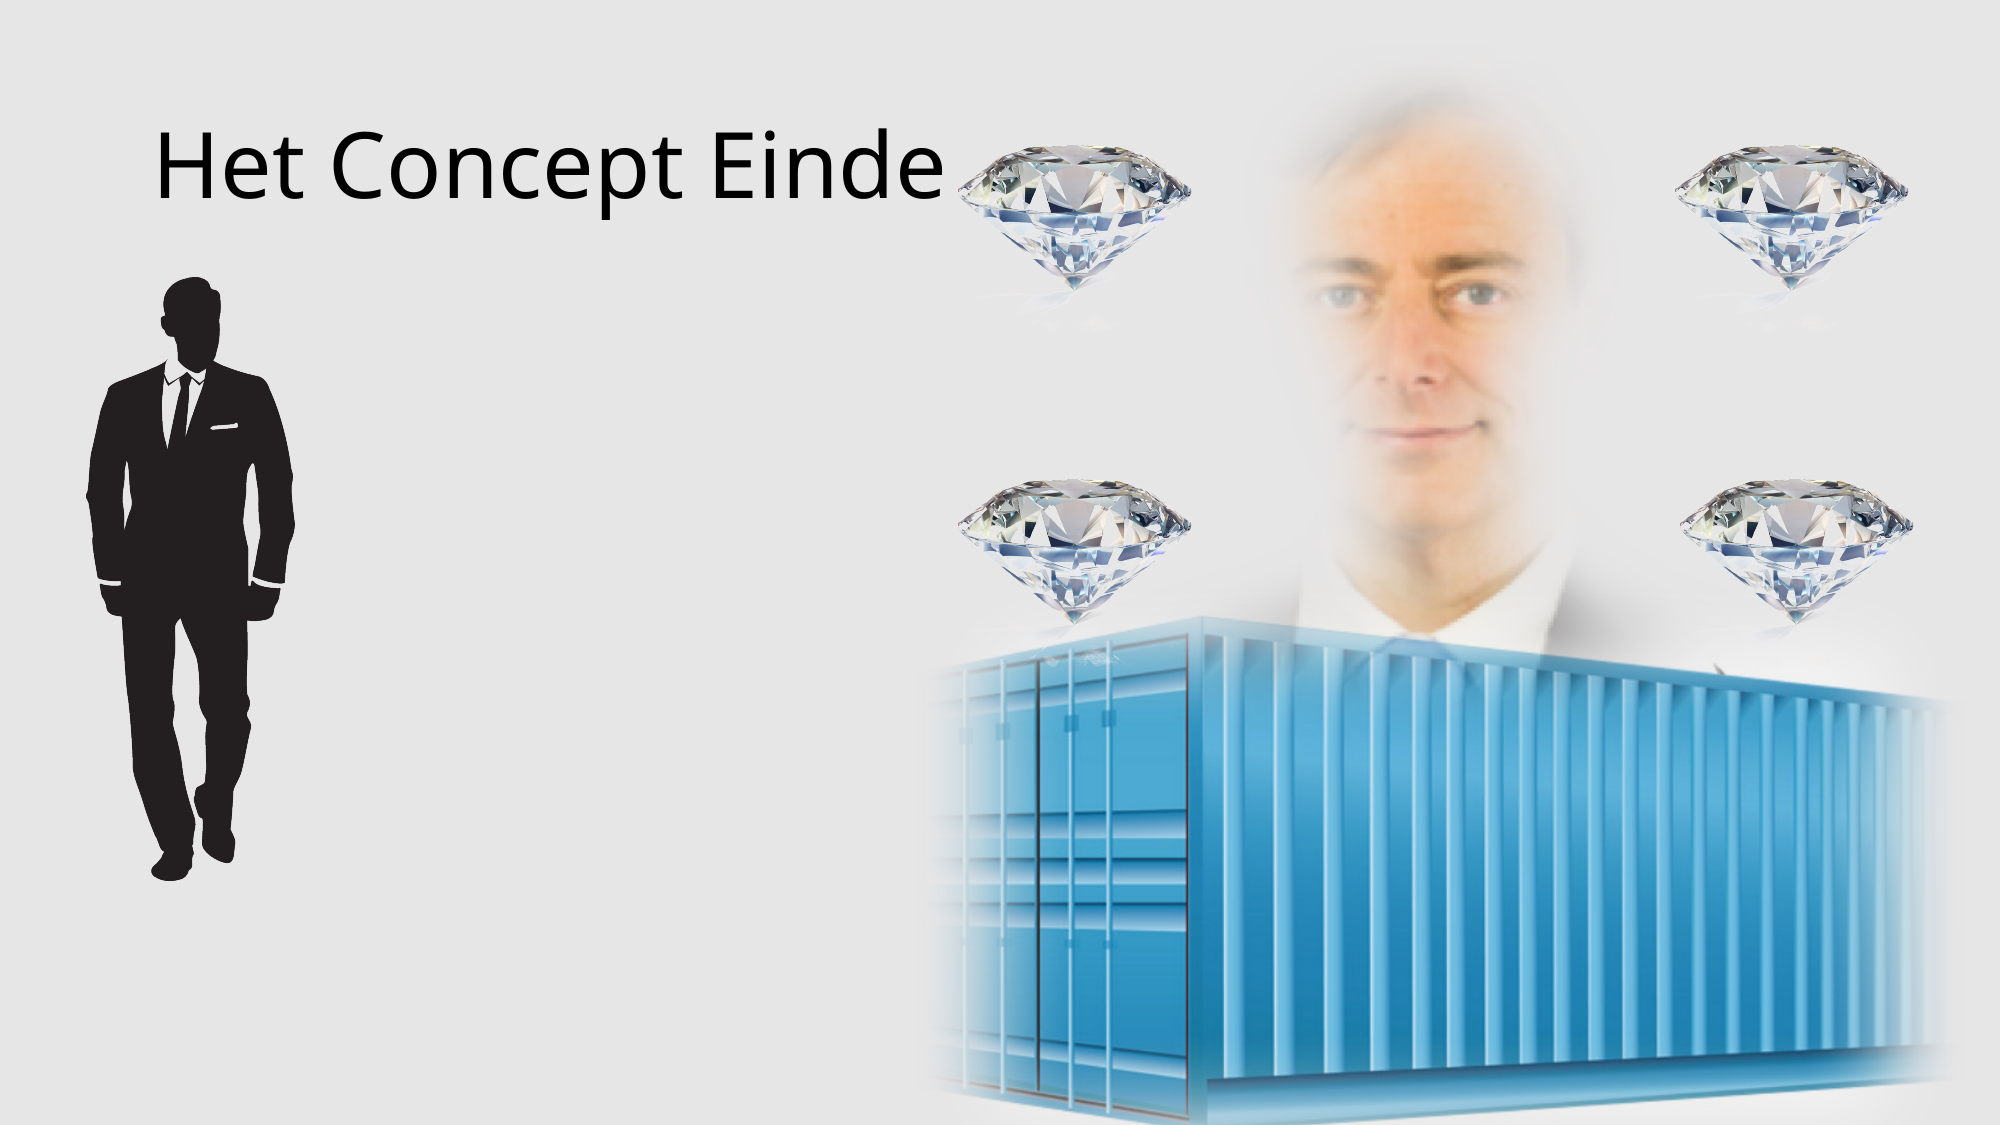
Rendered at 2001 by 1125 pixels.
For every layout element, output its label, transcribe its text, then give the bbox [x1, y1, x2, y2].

picture [86, 277, 295, 881]
title Het Concept Einde [137, 59, 913, 278]
picture [912, 15, 1972, 1125]
